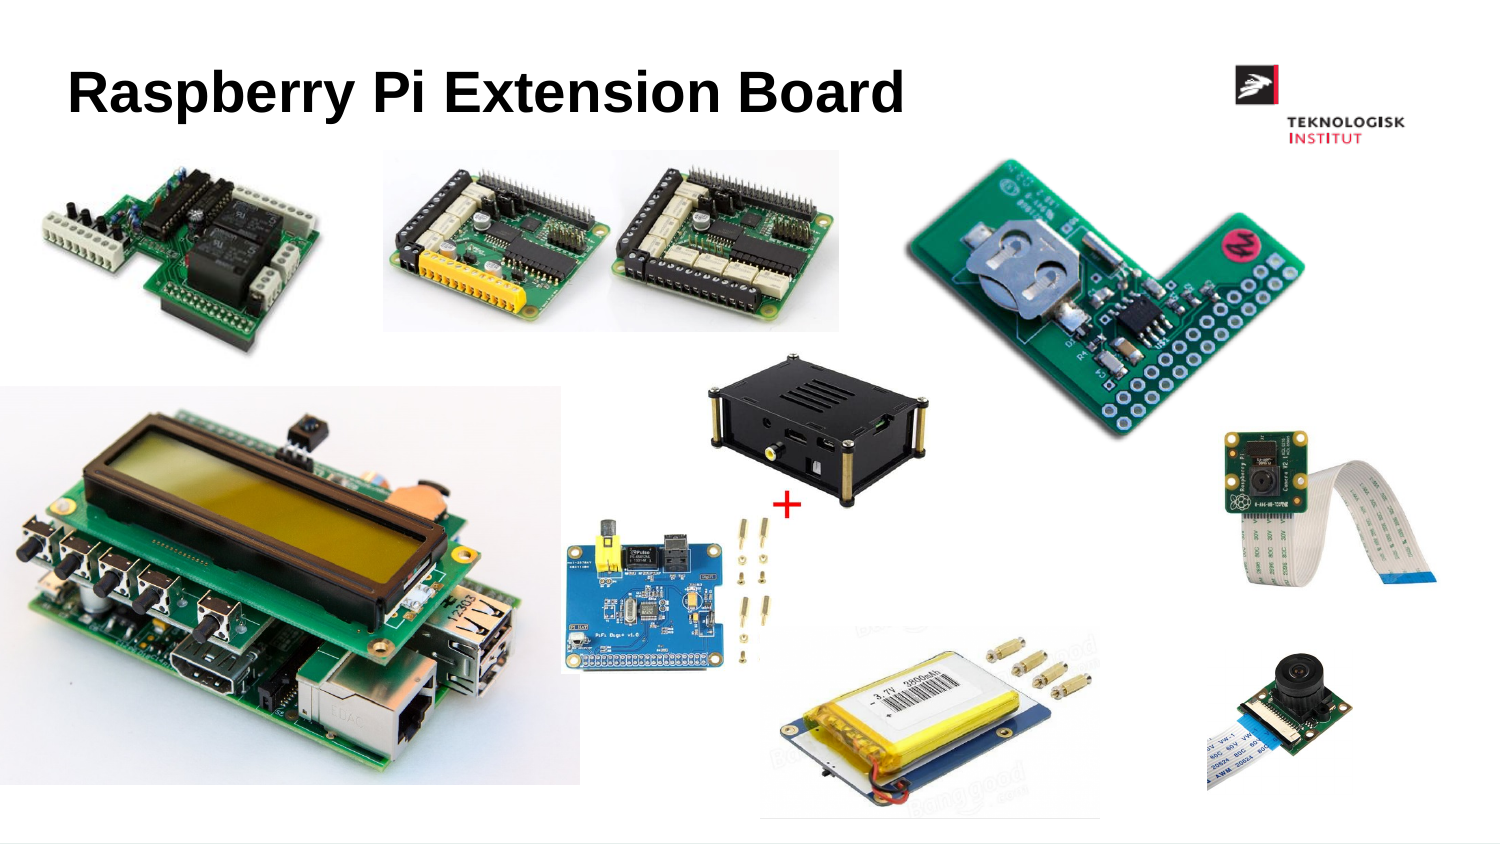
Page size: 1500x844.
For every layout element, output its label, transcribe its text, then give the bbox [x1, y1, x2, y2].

list Raspberry Pi Extension Board [46, 33, 1204, 185]
picture [383, 149, 839, 333]
picture [1207, 649, 1353, 795]
picture [0, 118, 1441, 844]
picture [24, 149, 337, 367]
